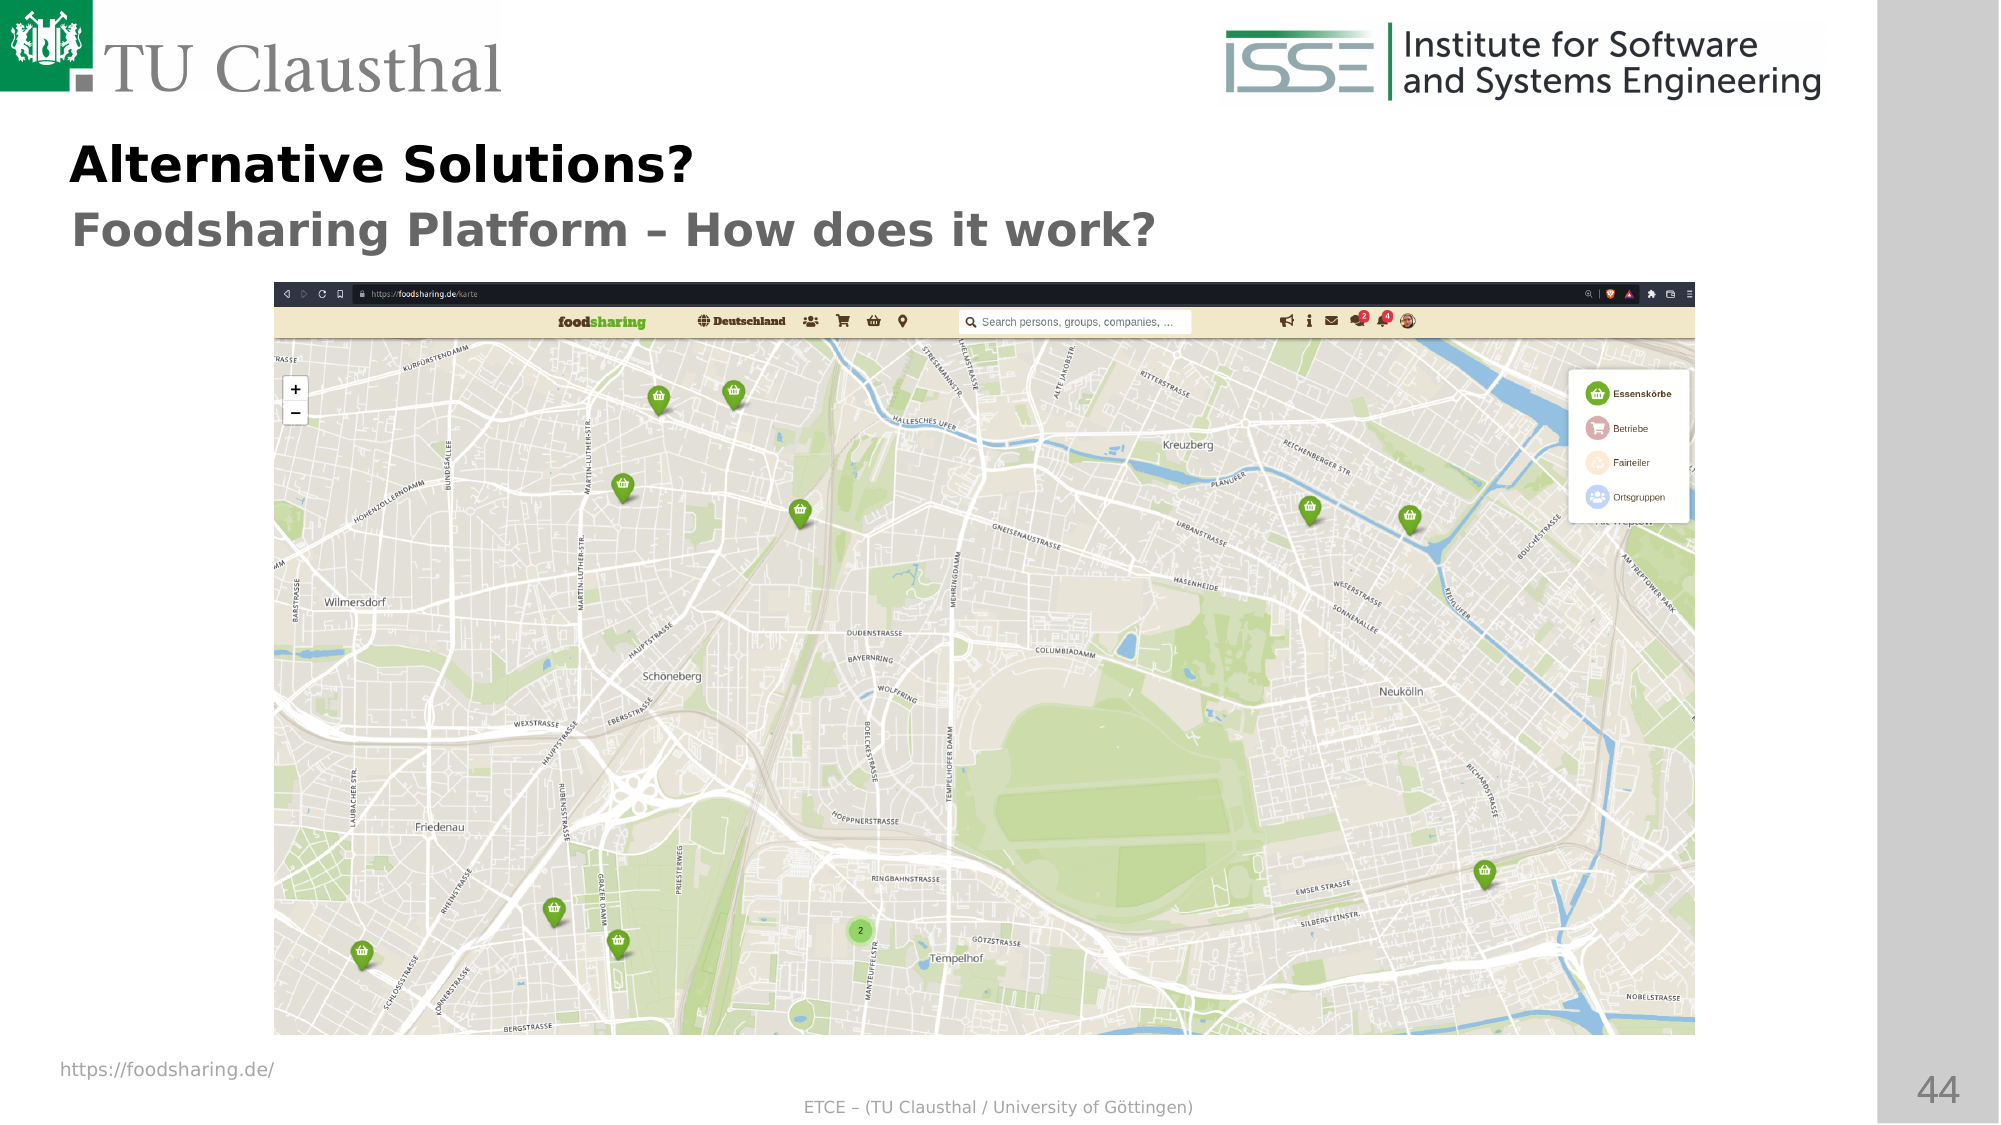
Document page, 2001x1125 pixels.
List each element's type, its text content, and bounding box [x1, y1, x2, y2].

text_box Alternative Solutions? [55, 125, 1817, 206]
text_box Foodsharing Platform – How does it work? [70, 188, 1769, 269]
picture [273, 282, 1695, 1035]
text_box https://foodsharing.de/ [45, 1050, 1816, 1088]
picture [0, 0, 501, 92]
picture [1218, 22, 1826, 107]
